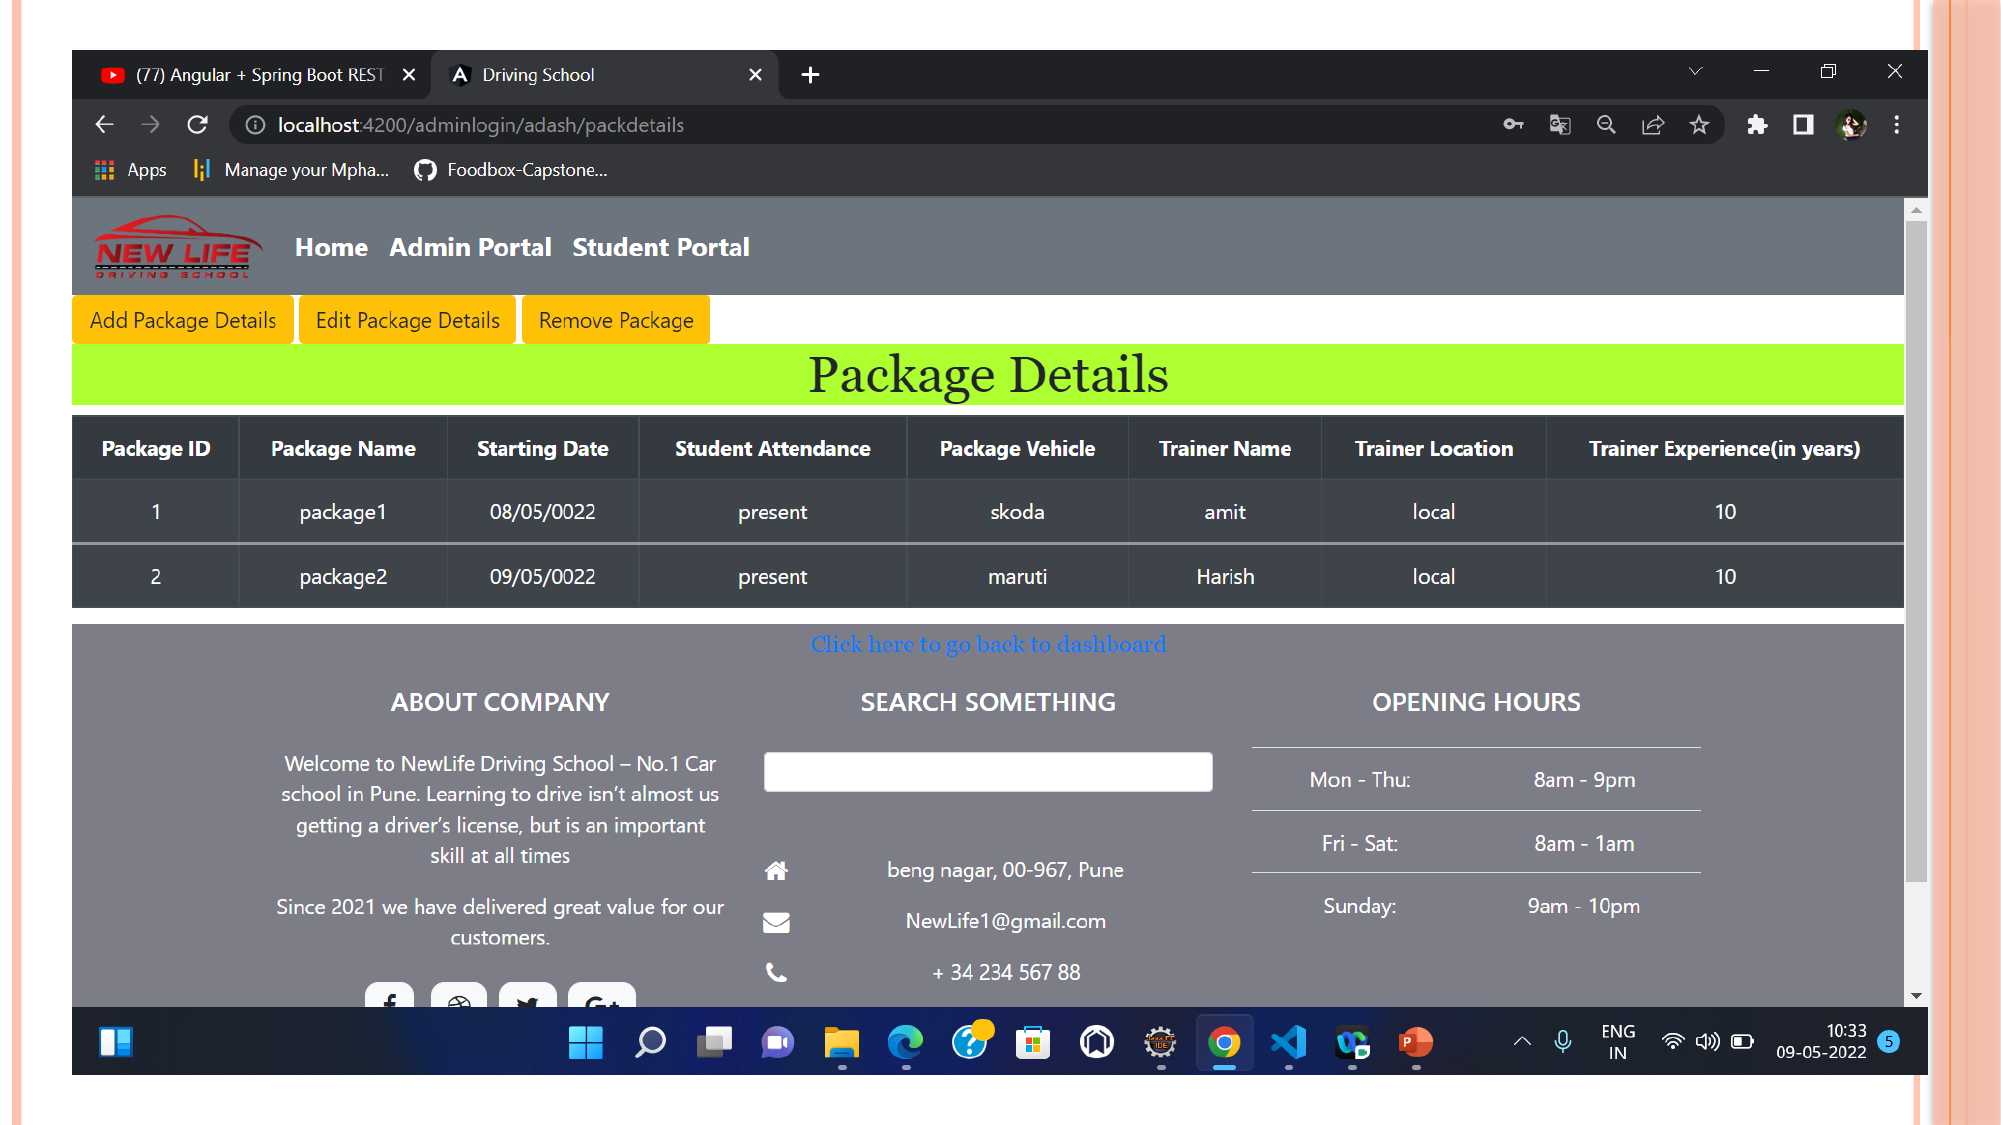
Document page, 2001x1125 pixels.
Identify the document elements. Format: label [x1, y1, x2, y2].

picture [71, 50, 1929, 1075]
